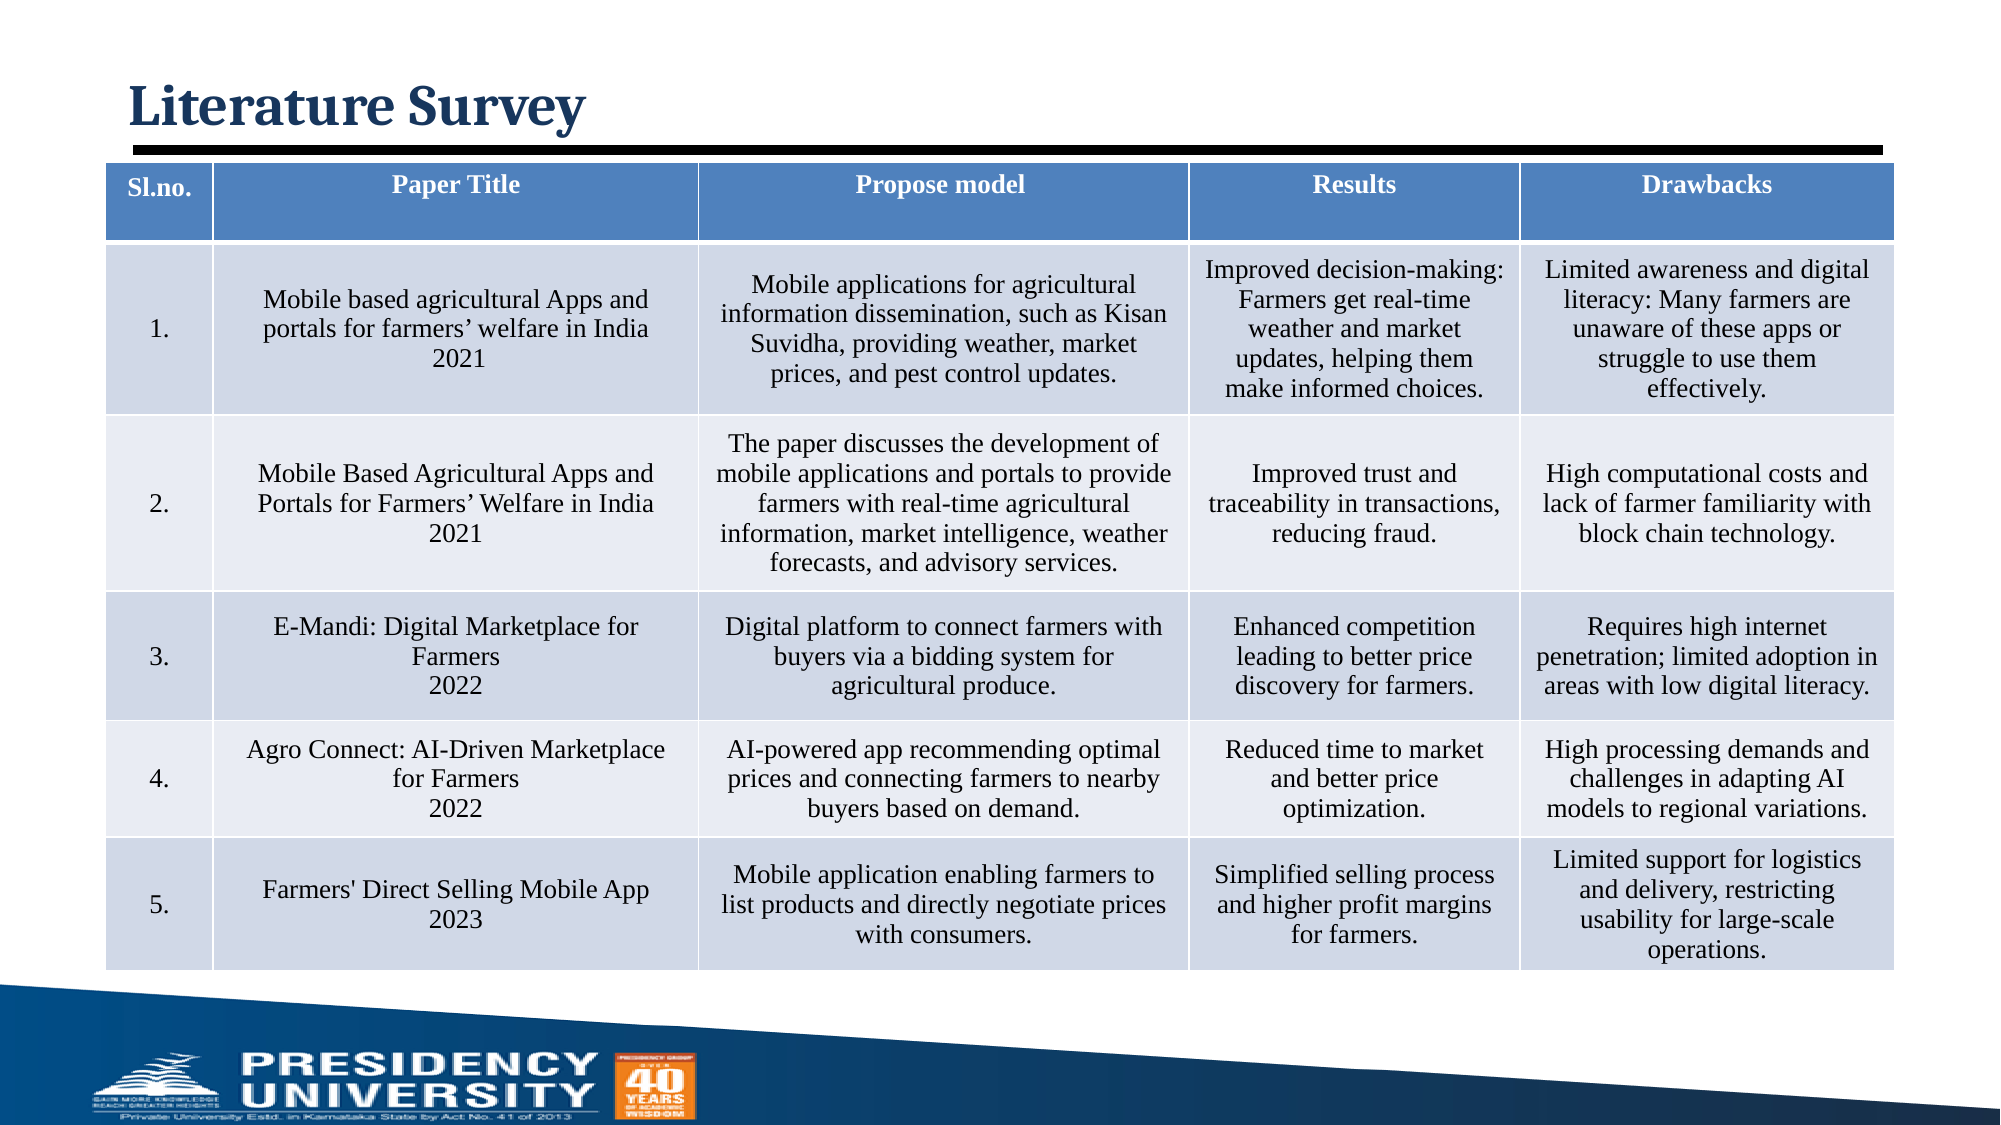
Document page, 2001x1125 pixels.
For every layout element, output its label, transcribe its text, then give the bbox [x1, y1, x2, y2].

picture [0, 982, 2000, 1125]
table_cell 4. [106, 721, 212, 836]
table_cell Mobile Based Agricultural Apps and Portals for Farmers’ Welfare in India 2021 [214, 416, 698, 590]
table_cell 3. [106, 592, 212, 720]
table_cell 5. [106, 838, 212, 970]
table_cell Digital platform to connect farmers with buyers via a bidding system for agricultural produce. [699, 592, 1188, 720]
table_cell 1. [106, 245, 212, 414]
table_cell Limited support for logistics and delivery, restricting usability for large-scale operations. [1521, 838, 1894, 970]
table_cell Enhanced competition leading to better price discovery for farmers. [1190, 592, 1519, 720]
table_cell Limited awareness and digital literacy: Many farmers are unaware of these apps or struggle to use them effectively. [1521, 245, 1894, 414]
table_cell Improved decision-making: Farmers get real-time weather and market updates, helping them make informed choices. [1190, 245, 1519, 414]
table_cell High processing demands and challenges in adapting AI models to regional variations. [1521, 721, 1894, 836]
table_cell The paper discusses the development of mobile applications and portals to provide farmers with real-time agricultural information, market intelligence, weather forecasts, and advisory services. [699, 416, 1188, 590]
table_header Results [1190, 163, 1519, 240]
table_cell Mobile based agricultural Apps and portals for farmers’ welfare in India 2021 [214, 245, 698, 414]
table_header Propose model [699, 163, 1188, 240]
table_cell Reduced time to market and better price optimization. [1190, 721, 1519, 836]
table_cell Requires high internet penetration; limited adoption in areas with low digital literacy. [1521, 592, 1894, 720]
table_header Drawbacks [1521, 163, 1894, 240]
table_cell 2. [106, 416, 212, 590]
title Literature Survey [88, 26, 1839, 107]
table_cell Agro Connect: AI-Driven Marketplace for Farmers 2022 [214, 721, 698, 836]
table_cell AI-powered app recommending optimal prices and connecting farmers to nearby buyers based on demand. [699, 721, 1188, 836]
table_cell Mobile application enabling farmers to list products and directly negotiate prices with consumers. [699, 838, 1188, 970]
table_cell High computational costs and lack of farmer familiarity with block chain technology. [1521, 416, 1894, 590]
table_cell E-Mandi: Digital Marketplace for Farmers 2022 [214, 592, 698, 720]
table_cell Farmers' Direct Selling Mobile App 2023 [214, 838, 698, 970]
table_cell Simplified selling process and higher profit margins for farmers. [1190, 838, 1519, 970]
table_header Paper Title [214, 163, 698, 240]
table_header Sl.no. [106, 163, 212, 240]
table_cell Mobile applications for agricultural information dissemination, such as Kisan Suvidha, providing weather, market prices, and pest control updates. [699, 245, 1188, 414]
table_cell Improved trust and traceability in transactions, reducing fraud. [1190, 416, 1519, 590]
